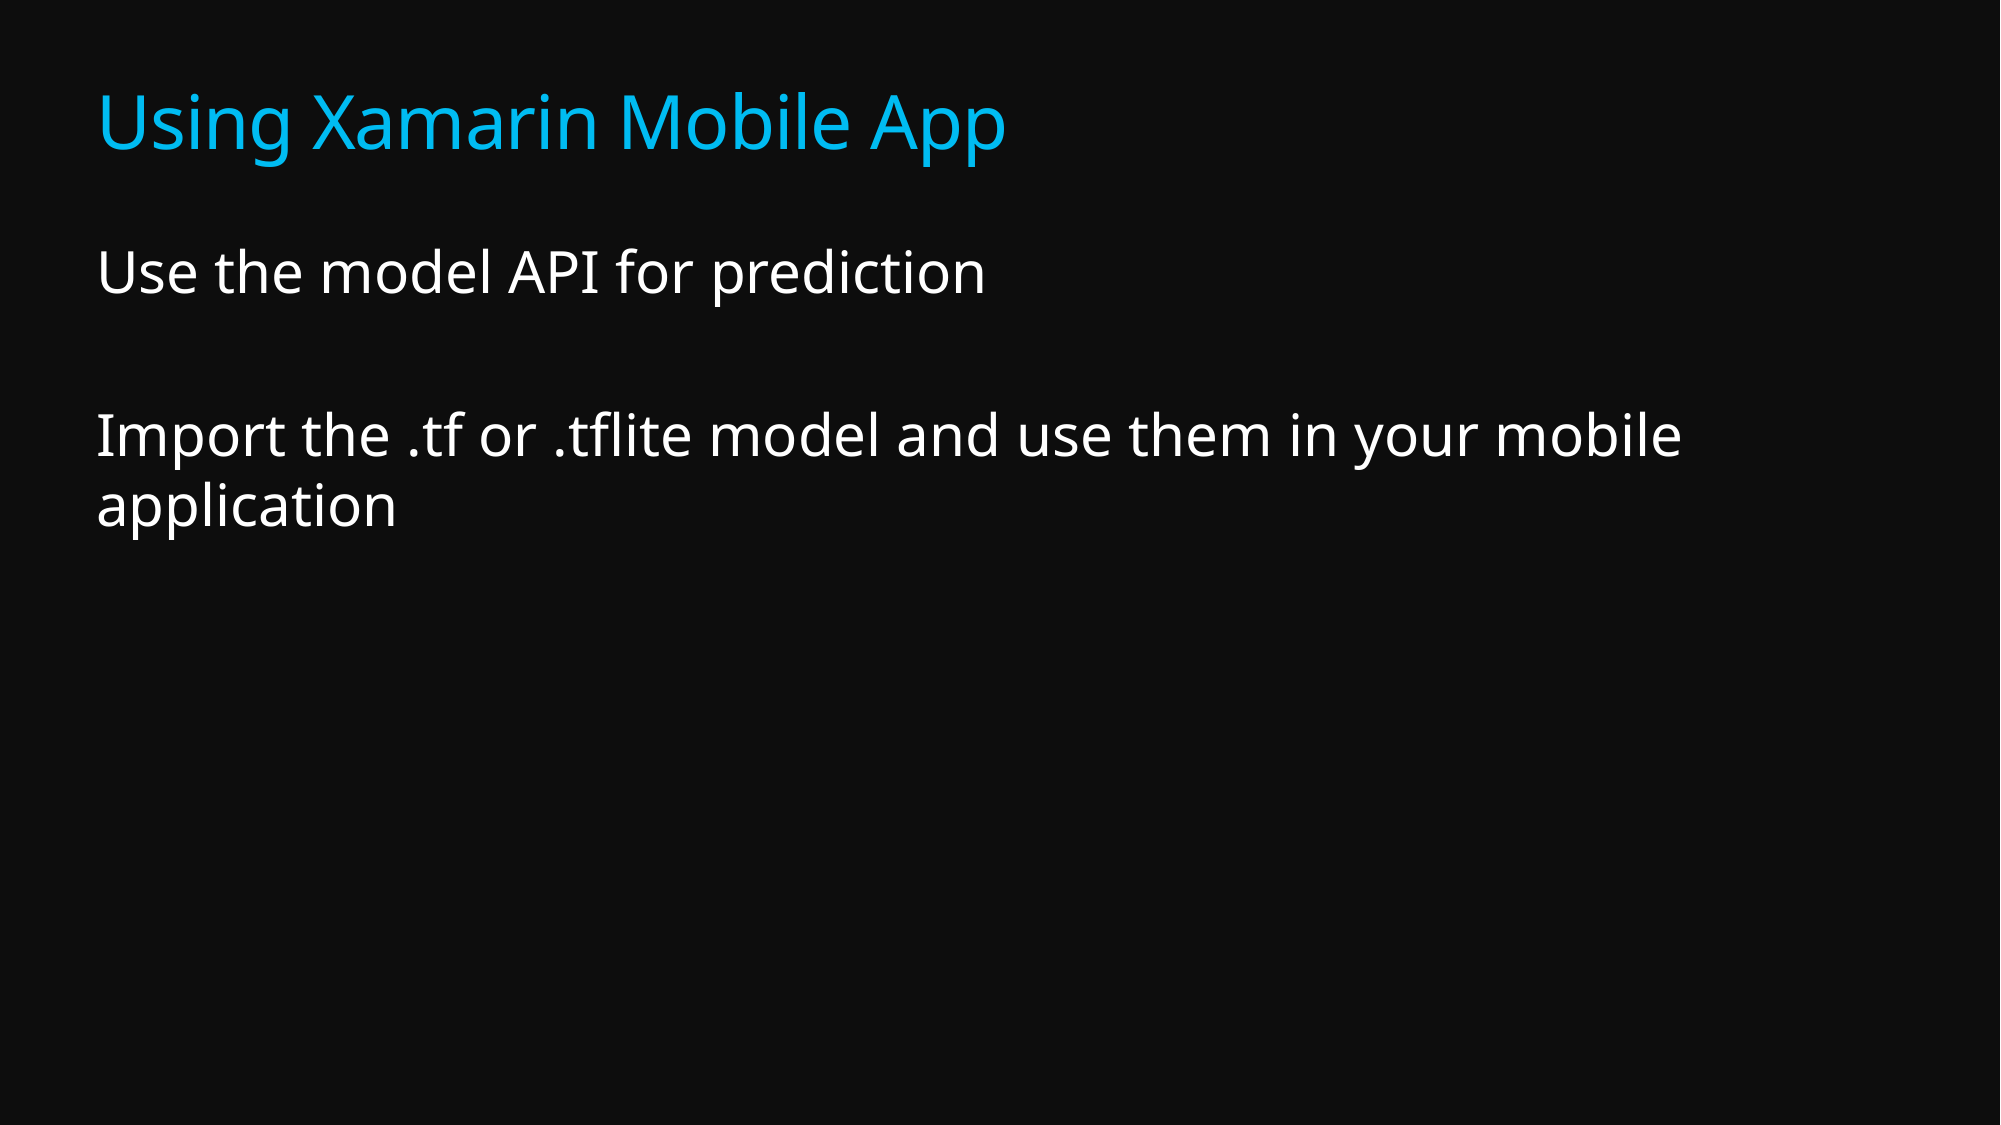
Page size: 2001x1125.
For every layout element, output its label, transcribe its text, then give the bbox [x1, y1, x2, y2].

list Use the model API for prediction Import the .tf or .tflite model and use them in your mobile application [96, 235, 1904, 476]
title Using Xamarin Mobile App [96, 75, 1904, 166]
